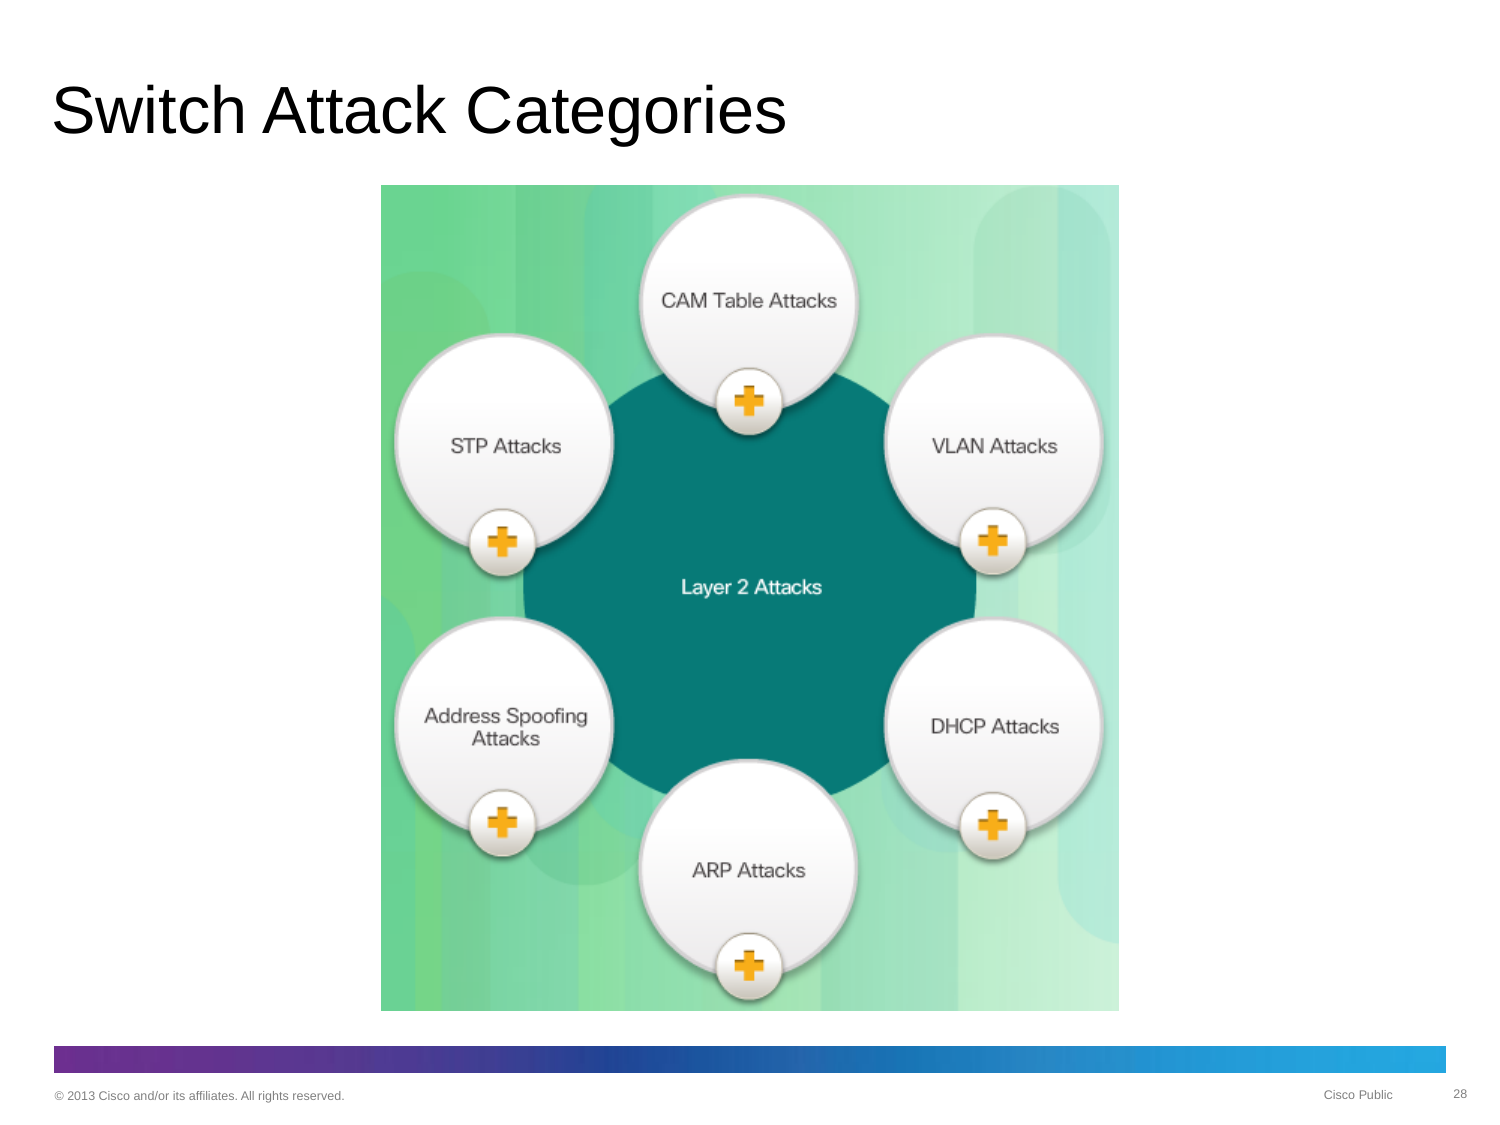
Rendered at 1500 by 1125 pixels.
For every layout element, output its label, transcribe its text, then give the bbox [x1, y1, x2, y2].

picture [54, 1046, 1446, 1073]
picture [381, 184, 1119, 1011]
title Switch Attack Categories [37, 17, 1447, 155]
